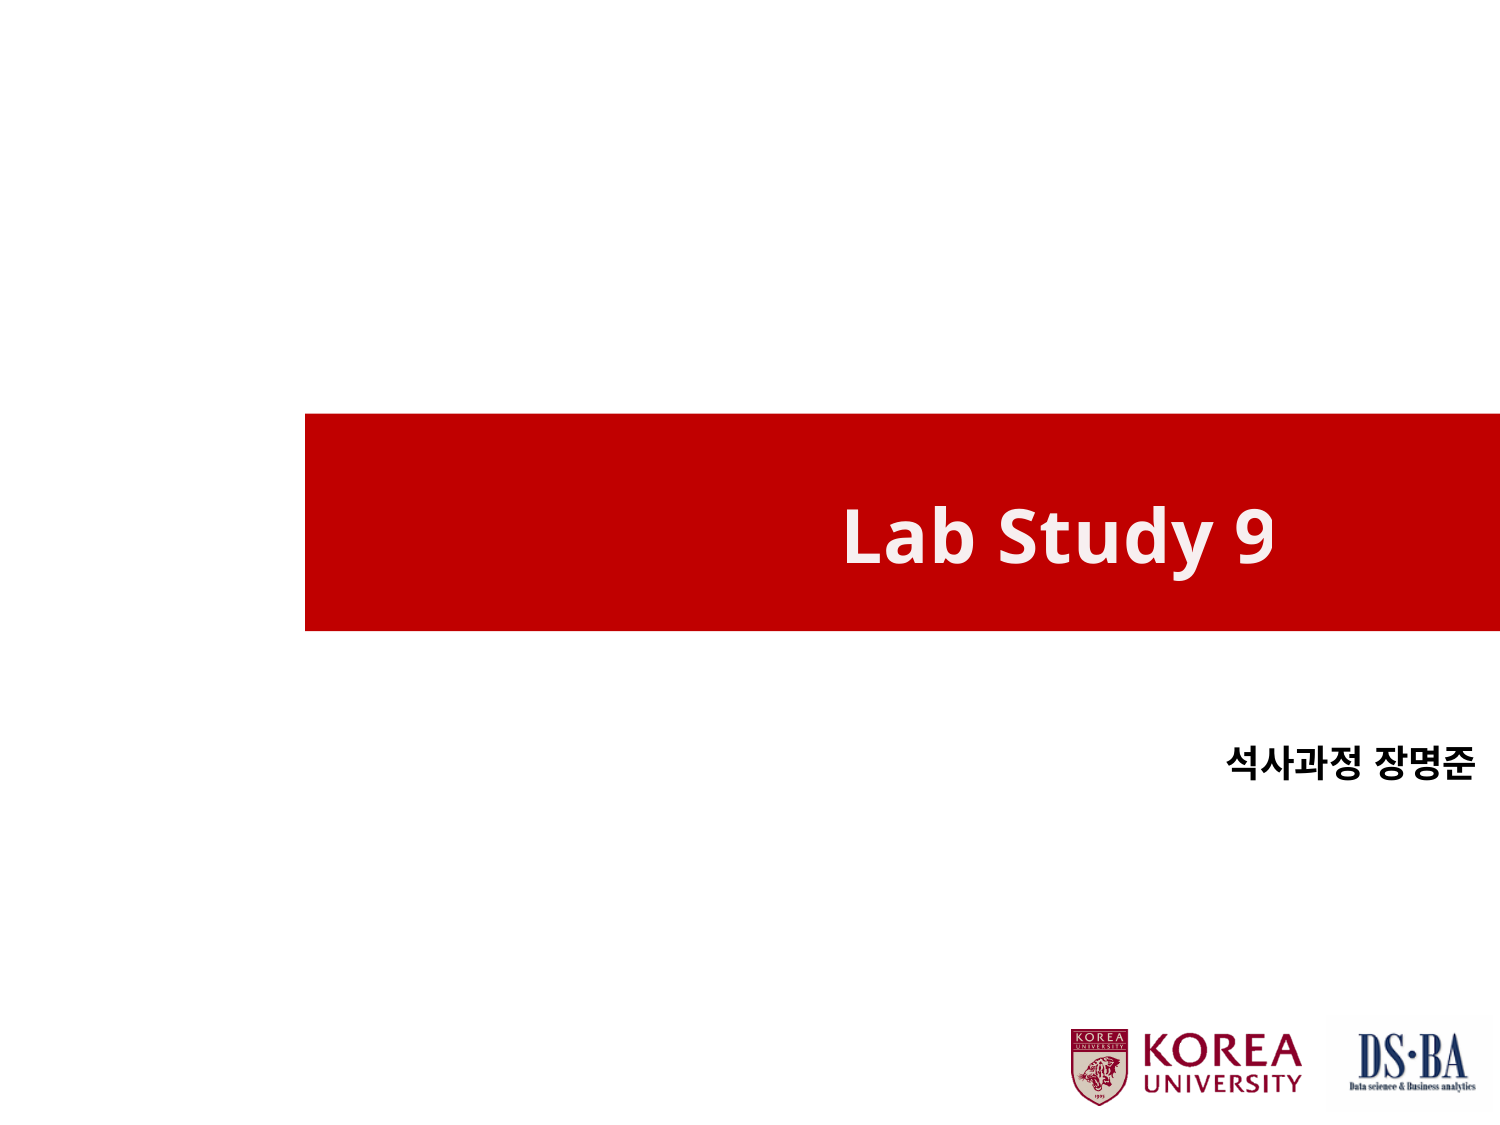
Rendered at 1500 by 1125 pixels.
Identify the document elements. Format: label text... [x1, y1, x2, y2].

subtitle Lab Study 9 [305, 413, 1500, 632]
picture [1071, 1029, 1302, 1106]
text_box 석사과정 장명준 [1019, 732, 1493, 792]
picture [1326, 1015, 1493, 1112]
